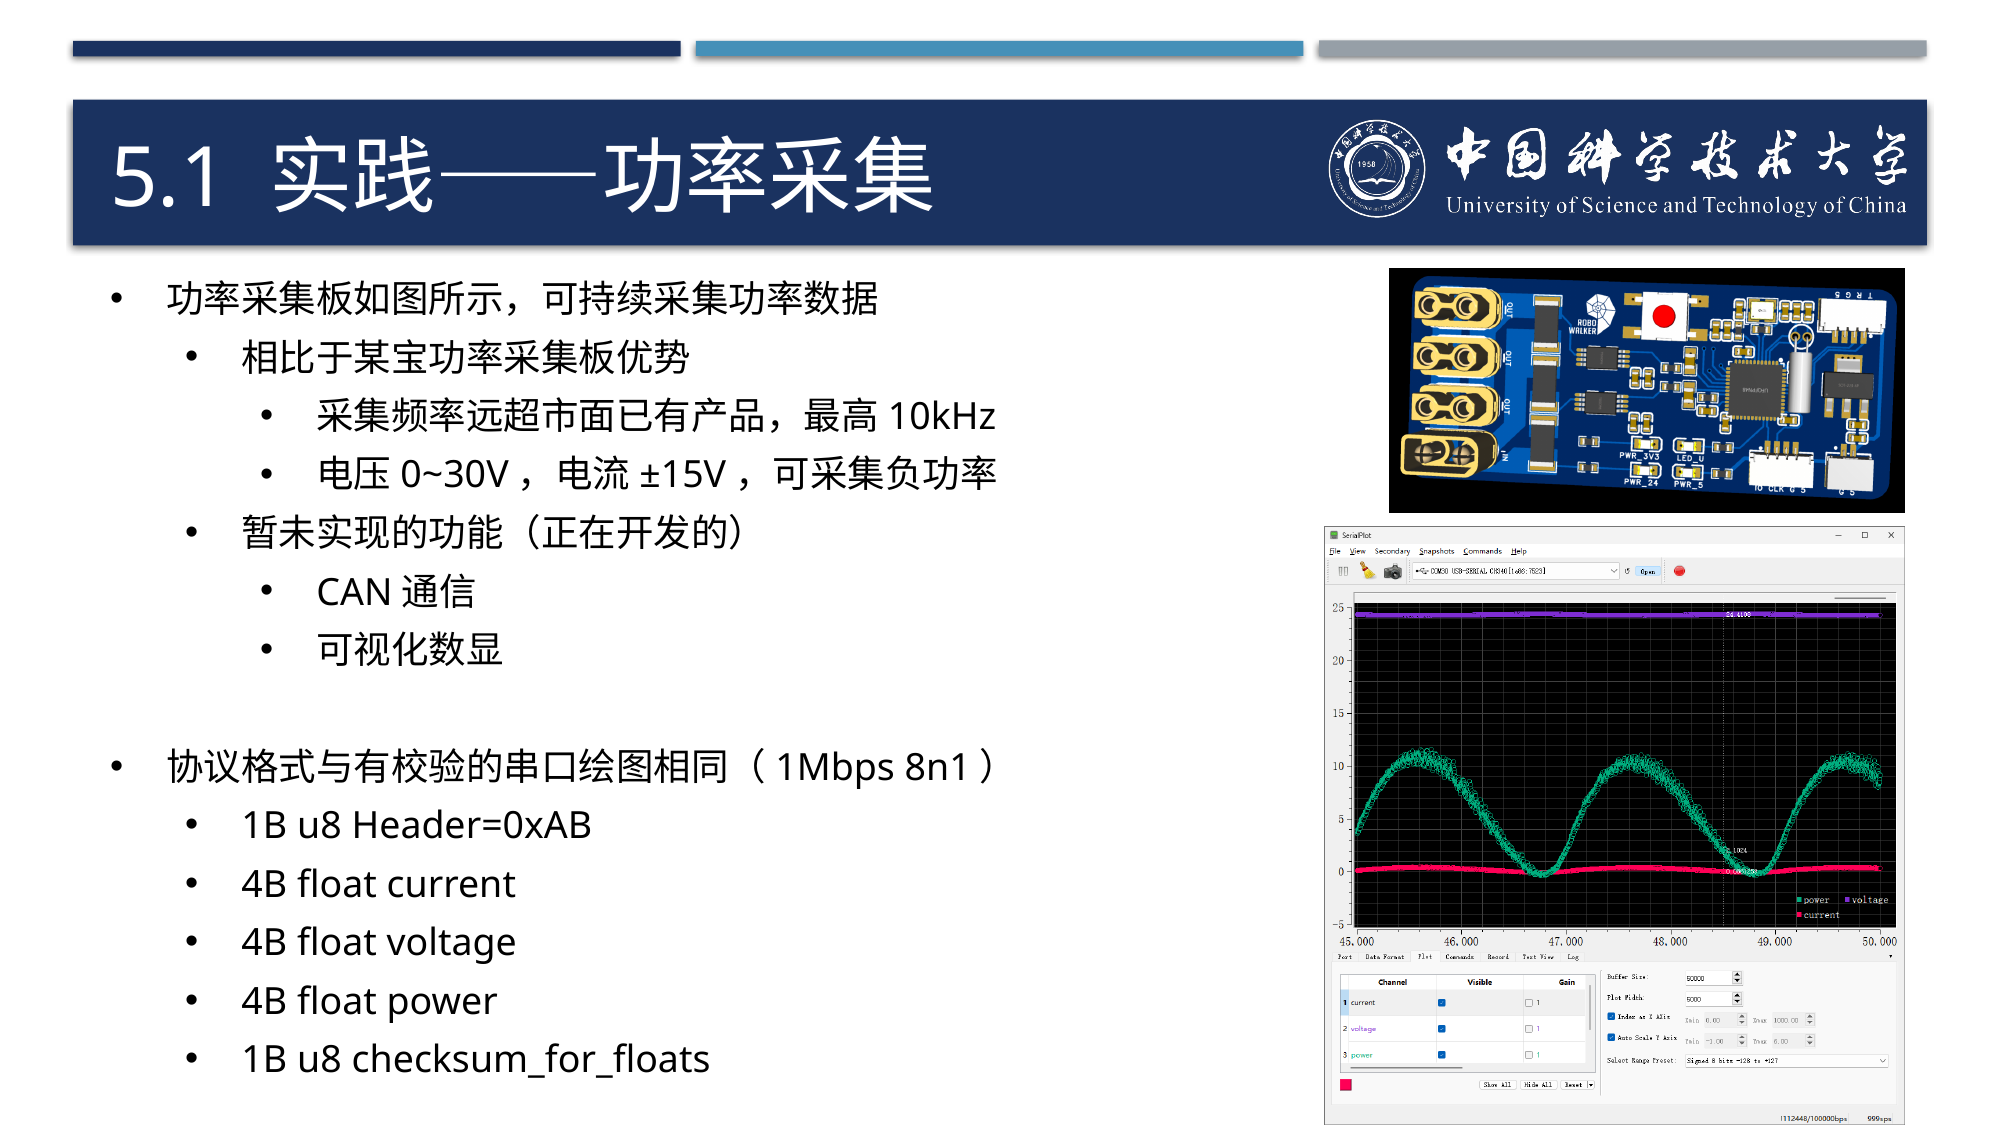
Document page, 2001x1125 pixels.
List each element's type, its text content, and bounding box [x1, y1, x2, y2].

title 5.1 实践——功率采集 [95, 91, 1905, 255]
picture [1324, 526, 1906, 1125]
picture [1388, 268, 1906, 513]
text_box 功率采集板如图所示，可持续采集功率数据 相比于某宝功率采集板优势 采集频率远超市面已有产品，最高10kHz 电压0~30V，电流±15V，可采集负功率 暂未实现的功能（正在开发的） CAN通信 可视化数显 协议格式与有校验的串口绘图相同（1Mbps 8n1） 1B u8 Header=0xAB 4B float current 4B float voltage 4B float power 1B u8 checksum_for_floats [95, 254, 1529, 1088]
picture [1905, 117, 1916, 221]
